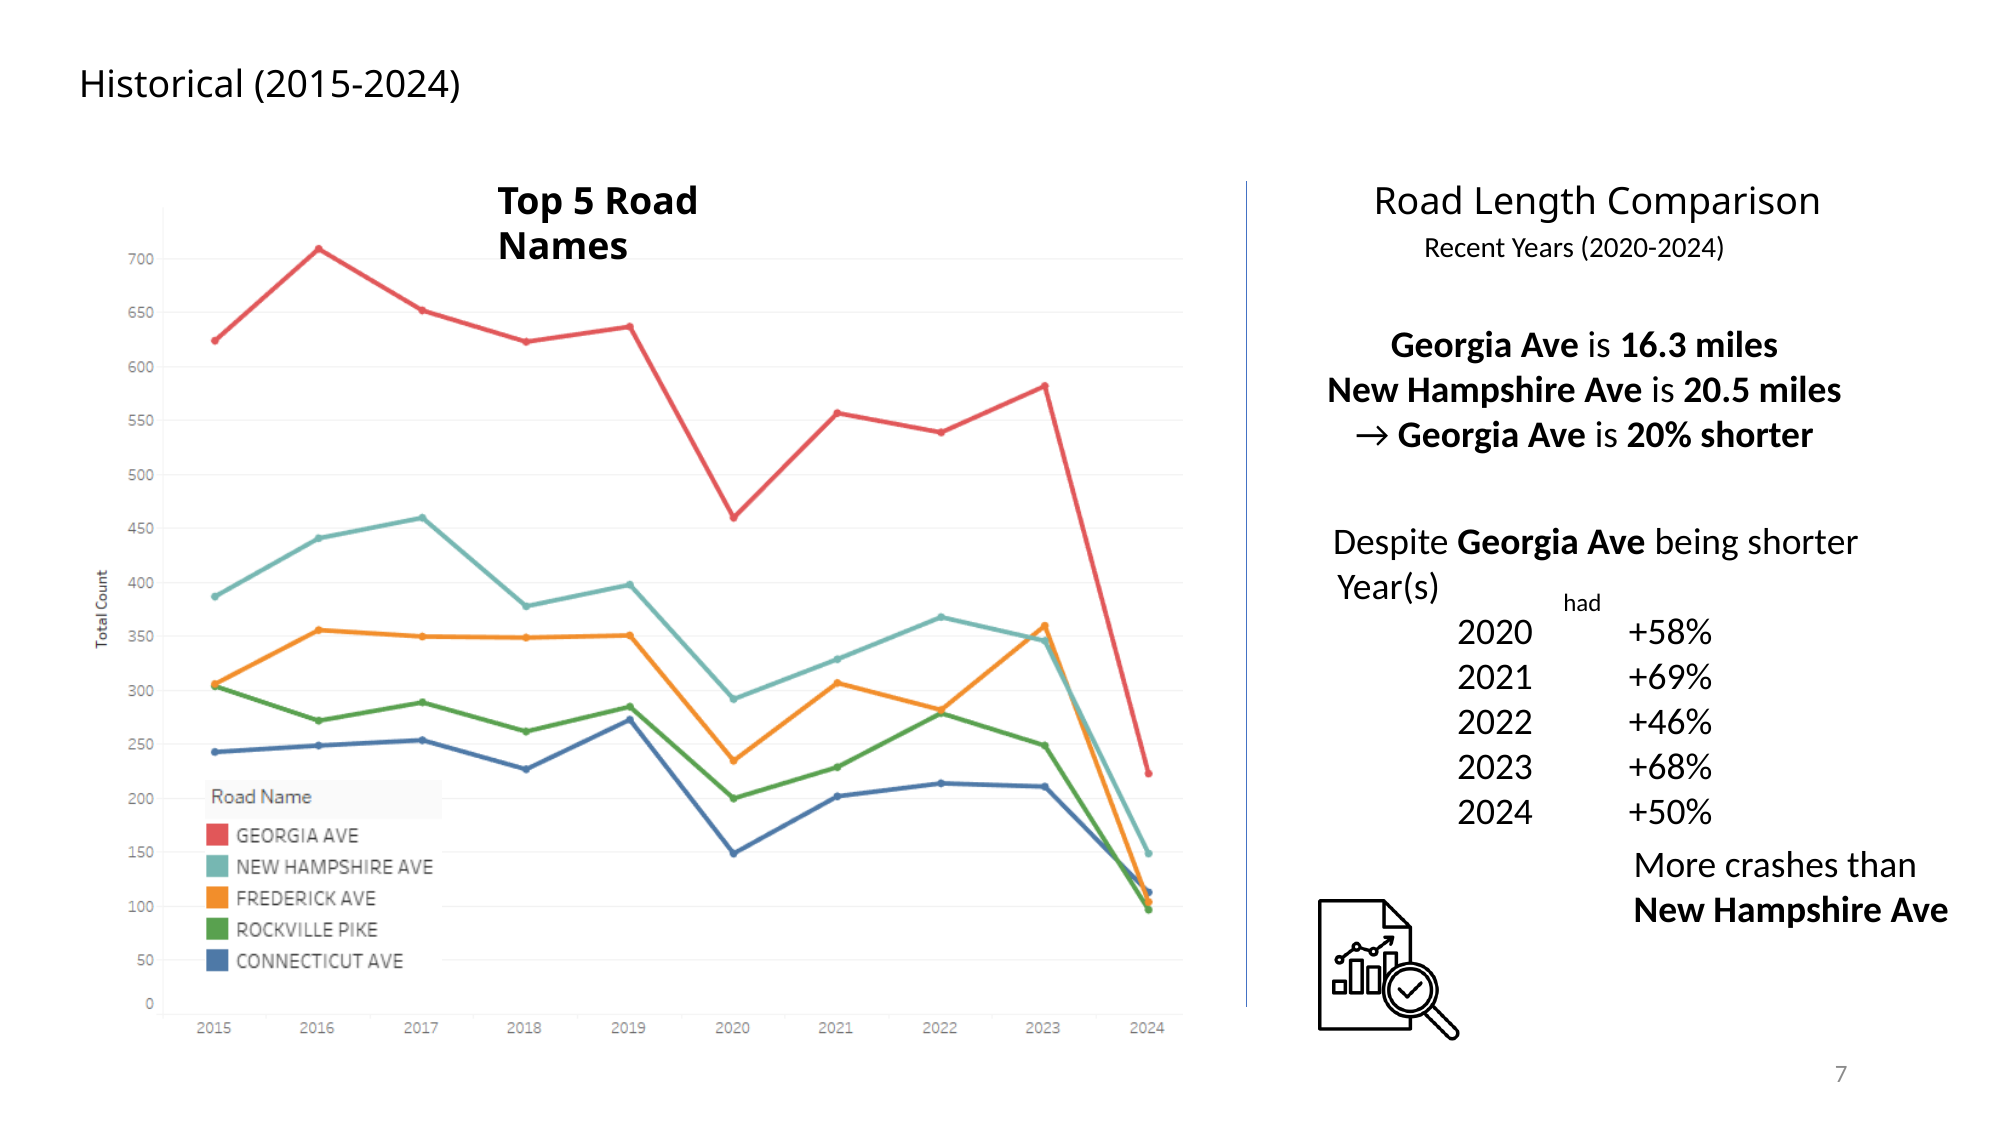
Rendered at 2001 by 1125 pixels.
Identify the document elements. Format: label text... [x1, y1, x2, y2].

text_box Despite Georgia Ave being shorter Year(s) [1314, 509, 1878, 615]
picture [85, 205, 1183, 1043]
text_box Historical (2015-2024) [64, 52, 518, 113]
text_box More crashes than New Hampshire Ave [1618, 832, 1969, 938]
text_box Top 5 Road Names [482, 169, 827, 205]
picture [1315, 896, 1462, 1043]
text_box Recent Years (2020-2024) [1409, 220, 1760, 271]
text_box Road Length Comparison [1358, 169, 1870, 230]
slide_number 7 [1795, 1042, 1863, 1103]
text_box had [1548, 578, 1617, 624]
text_box 2020 2021 2022 2023 2024 [1442, 599, 1577, 840]
text_box +58% +69% +46% +68% +50% [1614, 615, 1756, 840]
text_box Georgia Ave is 16.3 miles New Hampshire Ave is 20.5 miles → Georgia Ave is 20% shorter [1269, 312, 1900, 462]
